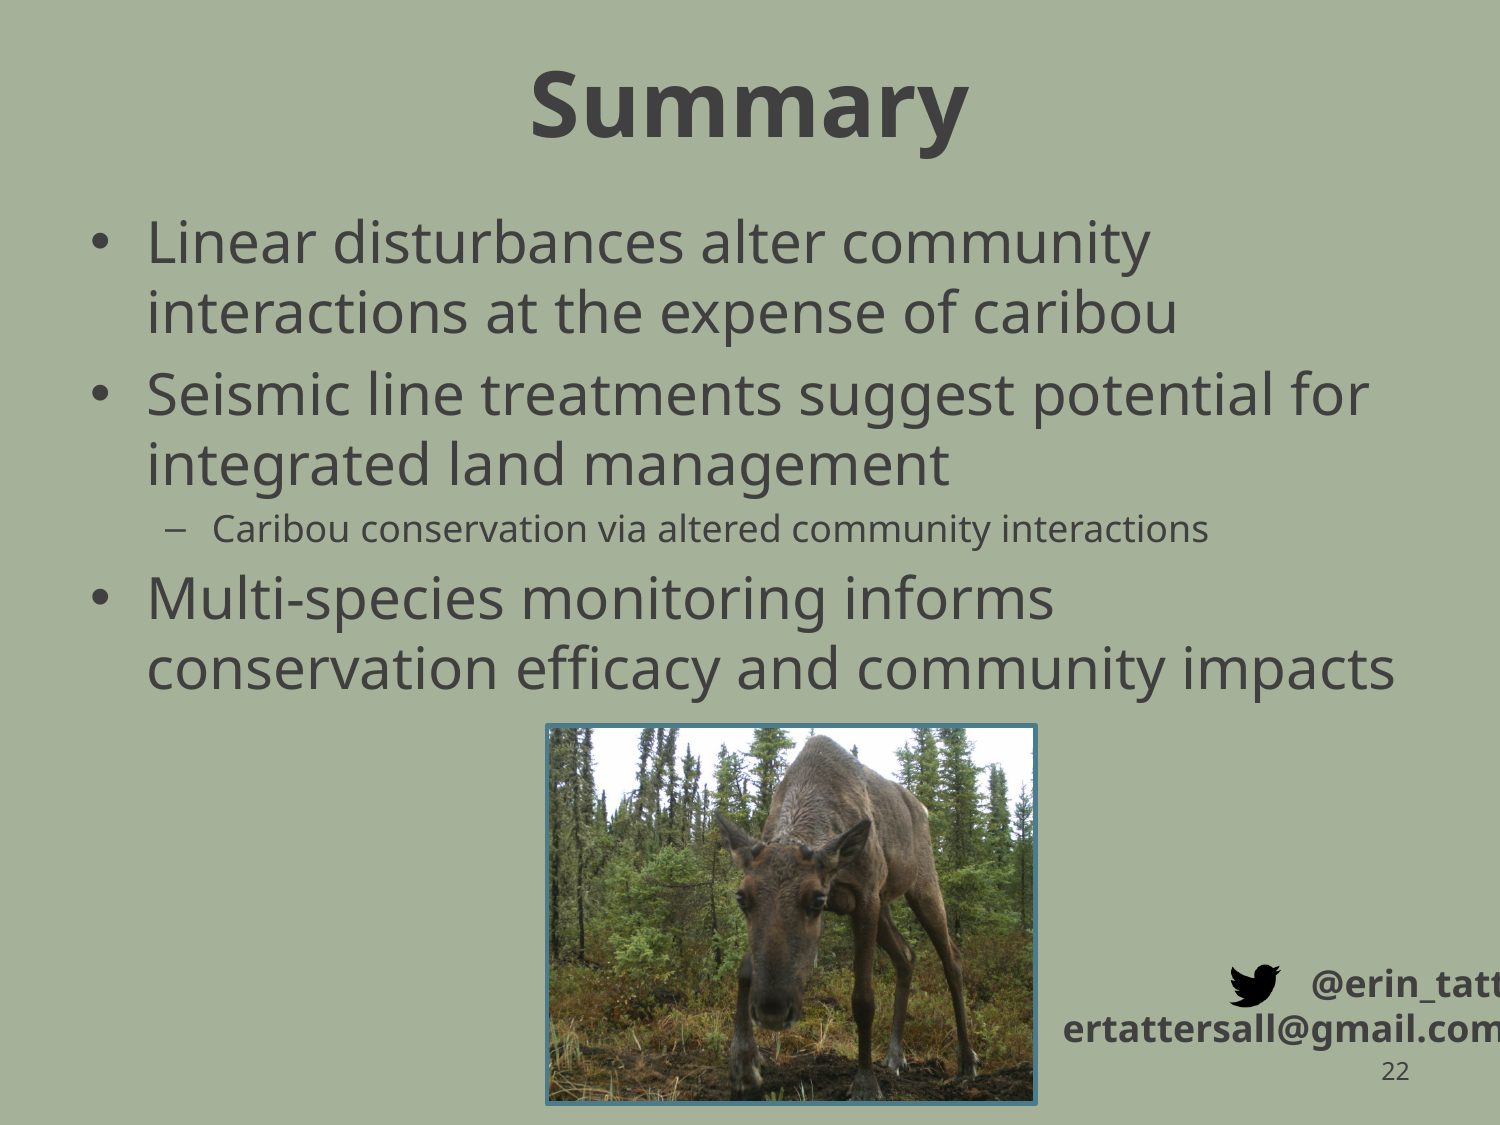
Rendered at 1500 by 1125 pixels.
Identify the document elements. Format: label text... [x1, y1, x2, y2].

slide_number 22 [1074, 1058, 1425, 1103]
title Summary [75, 7, 1425, 195]
picture [1227, 958, 1282, 1012]
list Linear disturbances alter community interactions at the expense of caribou Seismic line treatments suggest potential for integrated land management Caribou conservation via altered community interactions Multi-species monitoring informs conservation efficacy and community impacts [75, 198, 1425, 941]
picture [548, 727, 1034, 1102]
text_box @erin_tatt ertattersall@gmail.com [1047, 952, 1500, 1058]
